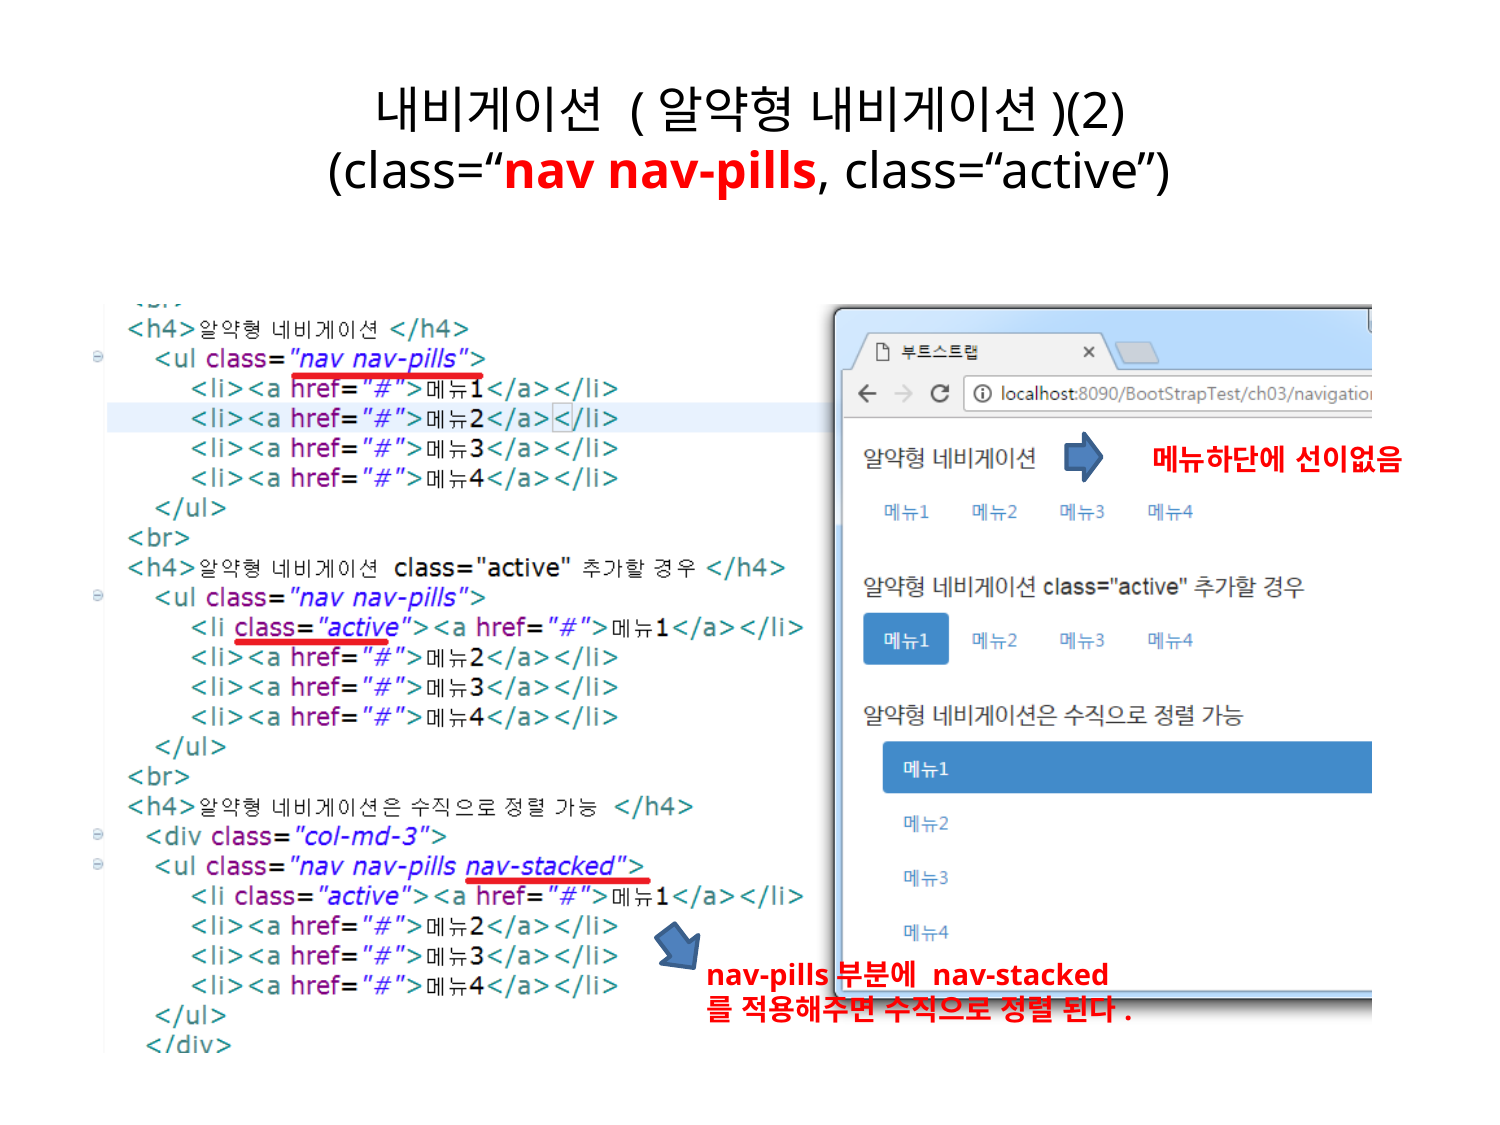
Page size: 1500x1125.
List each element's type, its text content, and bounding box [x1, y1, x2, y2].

text_box 메뉴하단에 선이없음 [1376, 433, 1419, 484]
title 내비게이션 (알약형 내비게이션)(2) (class=“nav nav-pills, class=“active”) [75, 45, 1425, 233]
picture [93, 304, 1372, 1053]
